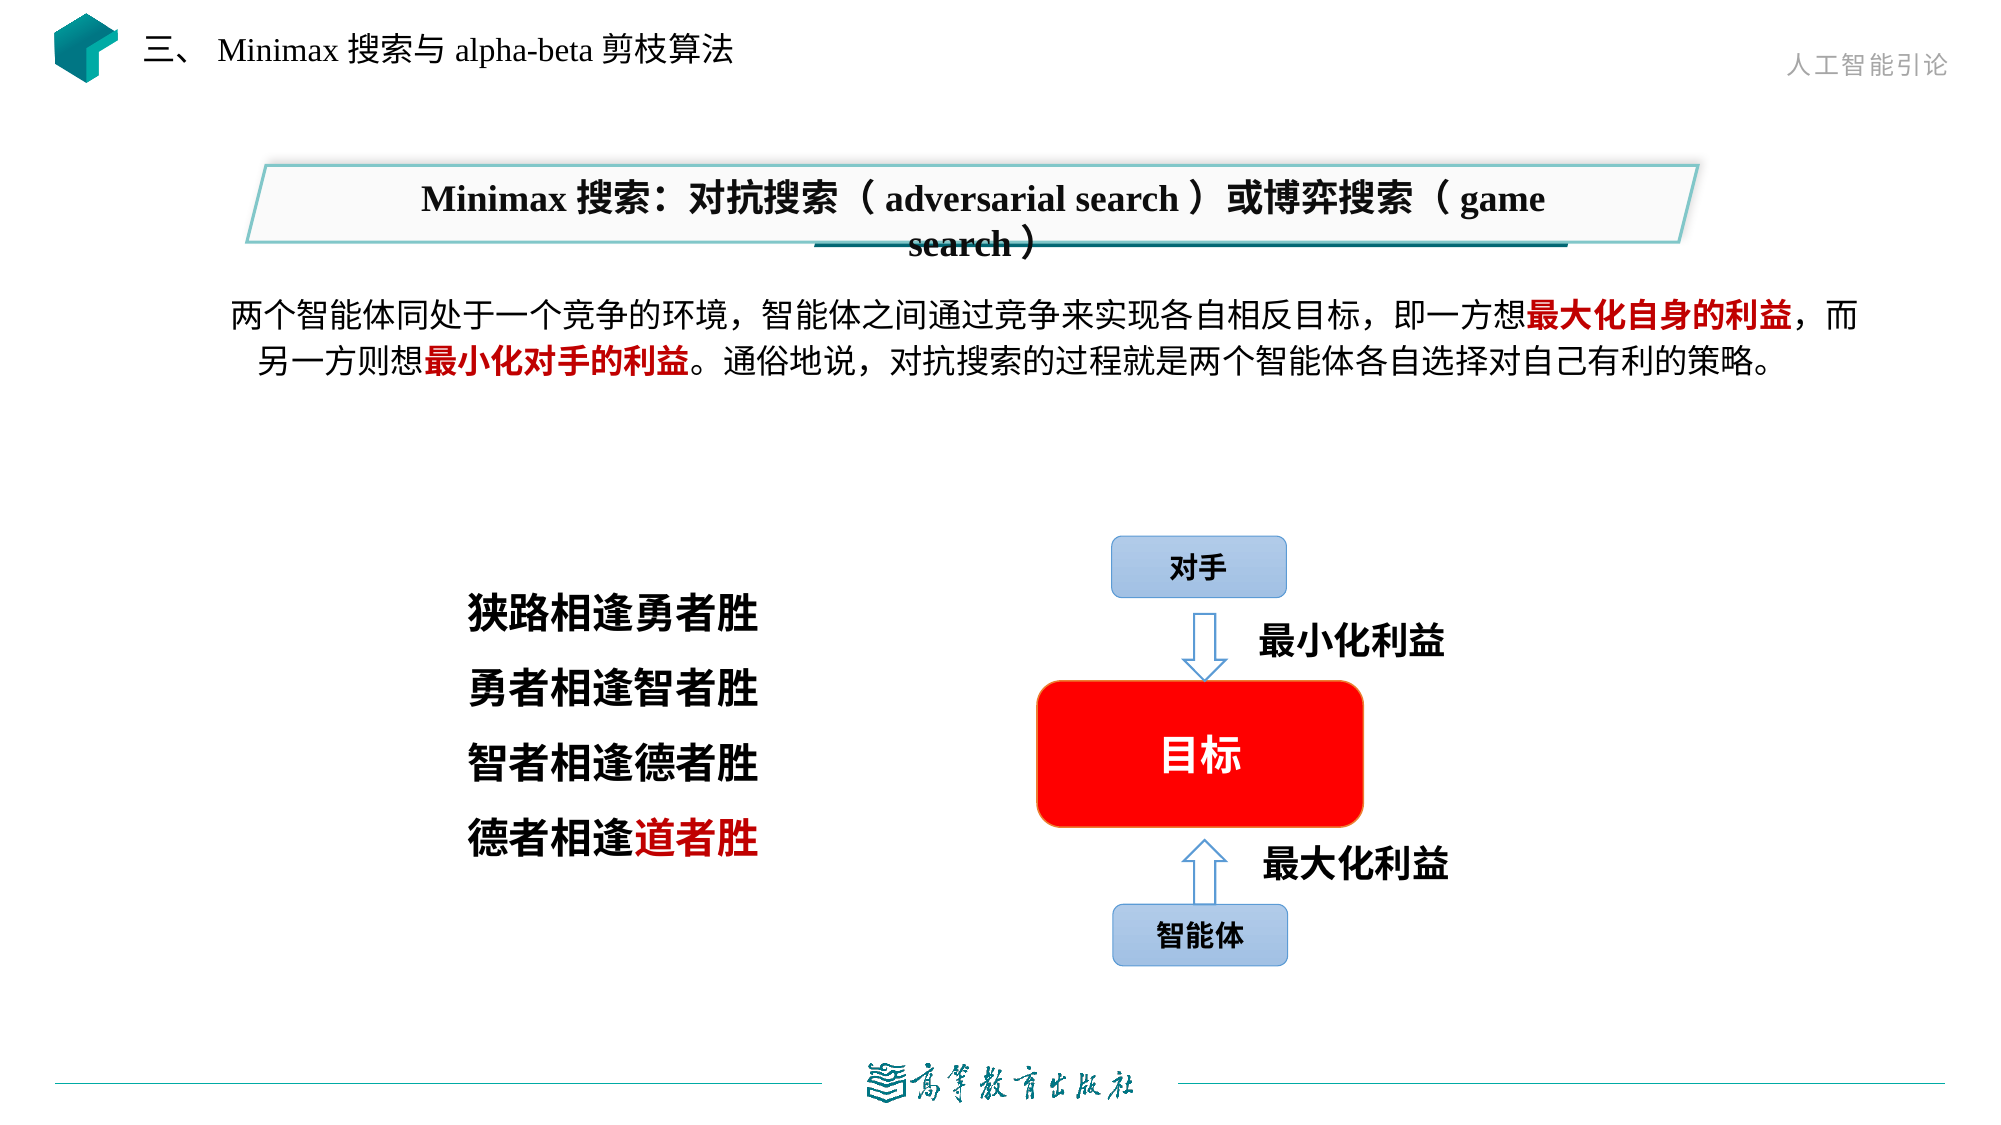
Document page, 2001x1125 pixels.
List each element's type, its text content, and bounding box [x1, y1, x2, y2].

text_box [1181, 612, 1229, 683]
text_box 对手 [1111, 535, 1287, 599]
text_box 狭路相逢勇者胜 勇者相逢智者胜 智者相逢德者胜 德者相逢道者胜 [452, 554, 917, 869]
text_box 智能体 [1112, 903, 1289, 967]
text_box 两个智能体同处于一个竞争的环境，智能体之间通过竞争来实现各自相反目标，即一方想最大化自身的利益，而另一方则想最小化对手的利益。通俗地说，对抗搜索的过程就是两个智能体各自选择对自己有利的策略。 [171, 281, 1874, 388]
text_box [1181, 838, 1229, 906]
text_box 目标 [1037, 680, 1364, 828]
text_box 最大化利益 [1247, 832, 1465, 893]
picture [867, 1063, 1133, 1103]
text_box 最小化利益 [1243, 610, 1461, 670]
text_box 三、Minimax搜索与alpha-beta剪枝算法 [128, 21, 750, 76]
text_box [246, 165, 1698, 248]
